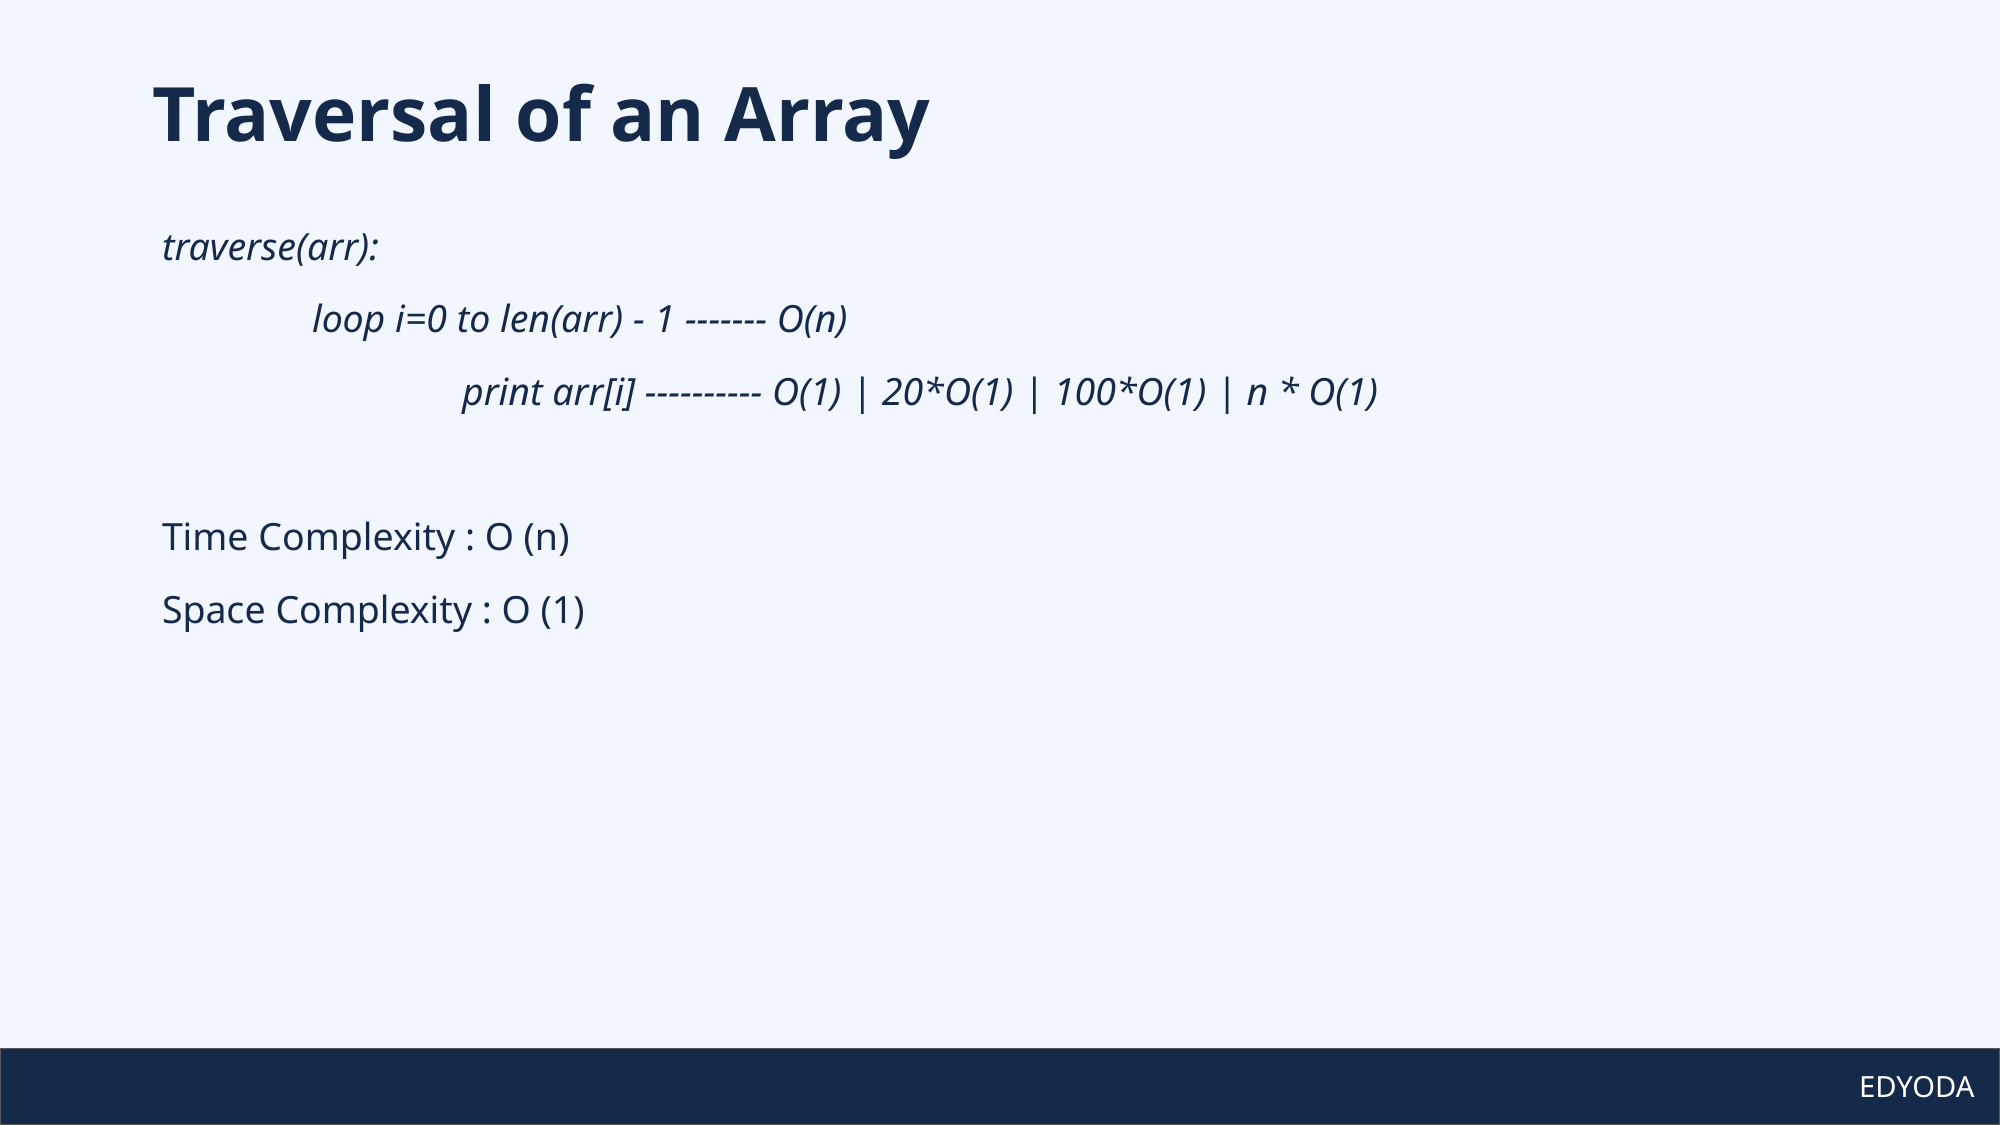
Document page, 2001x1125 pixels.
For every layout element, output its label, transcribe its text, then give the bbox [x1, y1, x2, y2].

text_box [0, 1048, 2000, 1125]
text_box EDYODA [1844, 1053, 2000, 1119]
title Traversal of an Array [137, 62, 1863, 171]
list traverse(arr): loop i=0 to len(arr) - 1 ------- O(n) print arr[i] ---------- O(1) | 20*O(1) | 100*O(1) | n * O(1) Time Complexity : O (n) Space Complexity : O (1) [146, 208, 1872, 1005]
